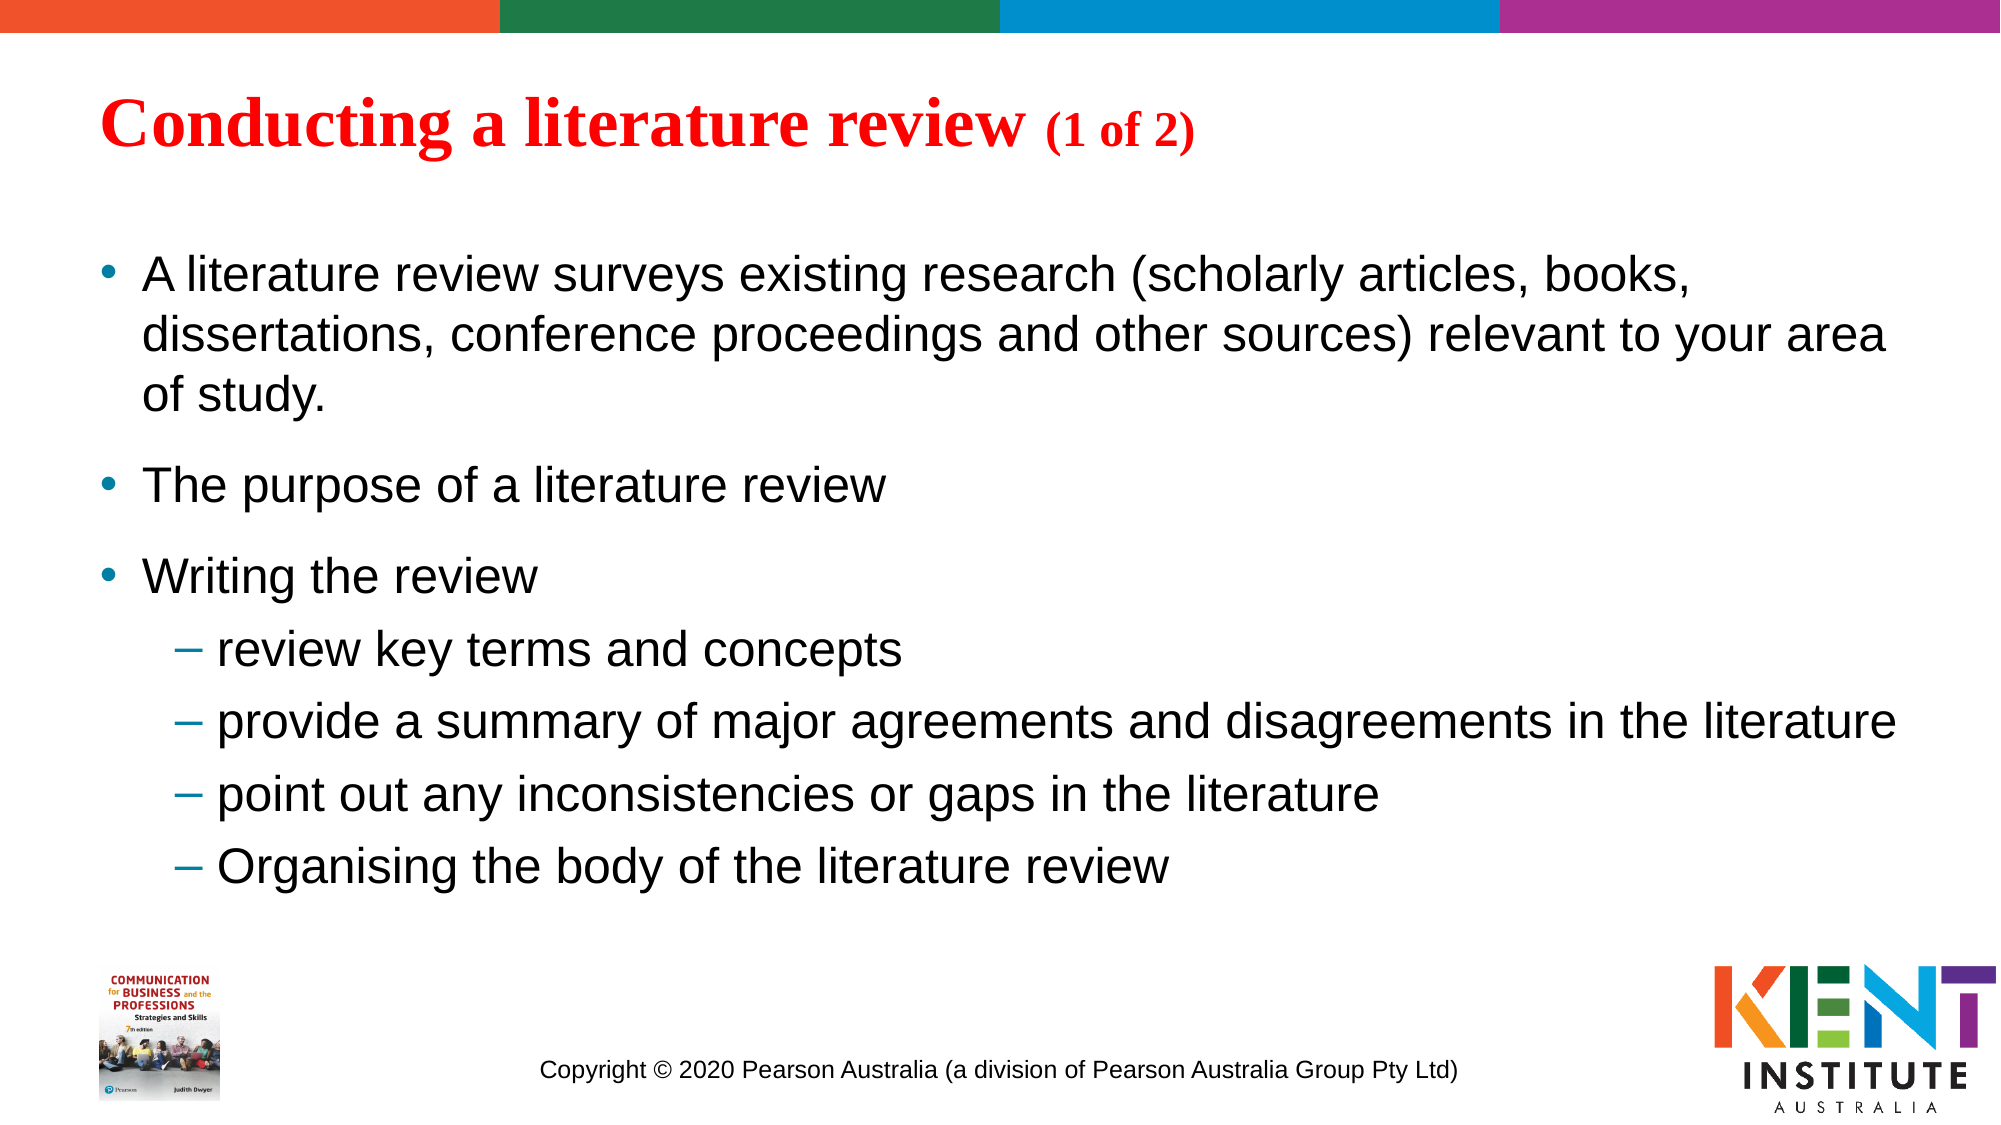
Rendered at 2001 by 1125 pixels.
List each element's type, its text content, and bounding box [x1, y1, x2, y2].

picture [99, 968, 220, 1101]
picture [1710, 961, 2000, 1125]
list A literature review surveys existing research (scholarly articles, books, dissertations, conference proceedings and other sources) relevant to your area of study. The purpose of a literature review Writing the review review key terms and concepts provide a summary of major agreements and disagreements in the literature point out any inconsistencies or gaps in the literature Organising the body of the literature review [99, 241, 1900, 968]
title Conducting a literature review (1 of 2) [99, 75, 1900, 241]
